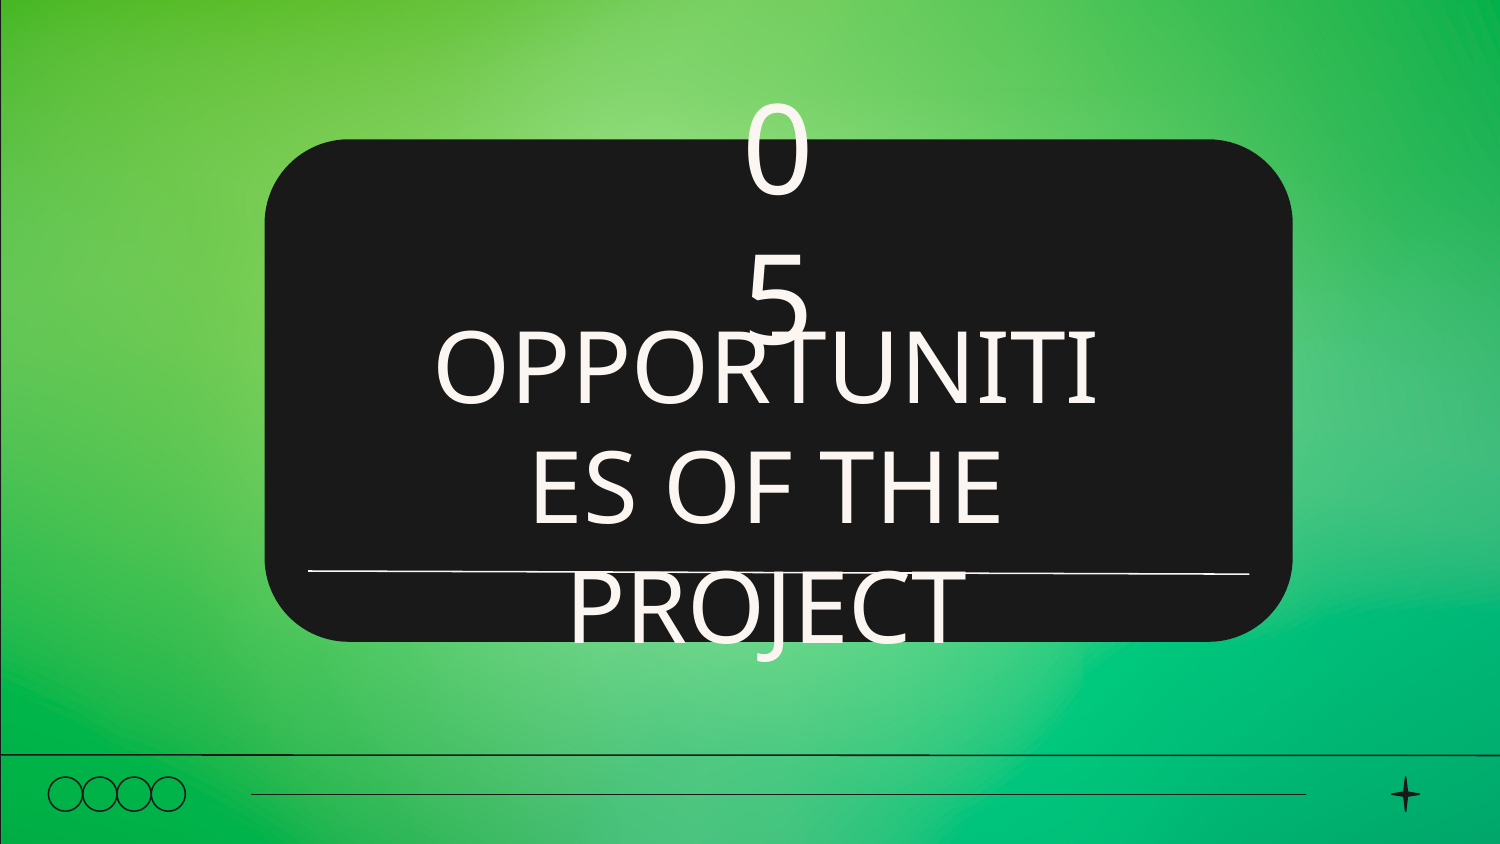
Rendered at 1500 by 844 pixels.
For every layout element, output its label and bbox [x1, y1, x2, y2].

picture [0, 0, 1500, 754]
text_box [48, 776, 186, 812]
text_box [307, 570, 1250, 575]
picture [0, 756, 1500, 844]
